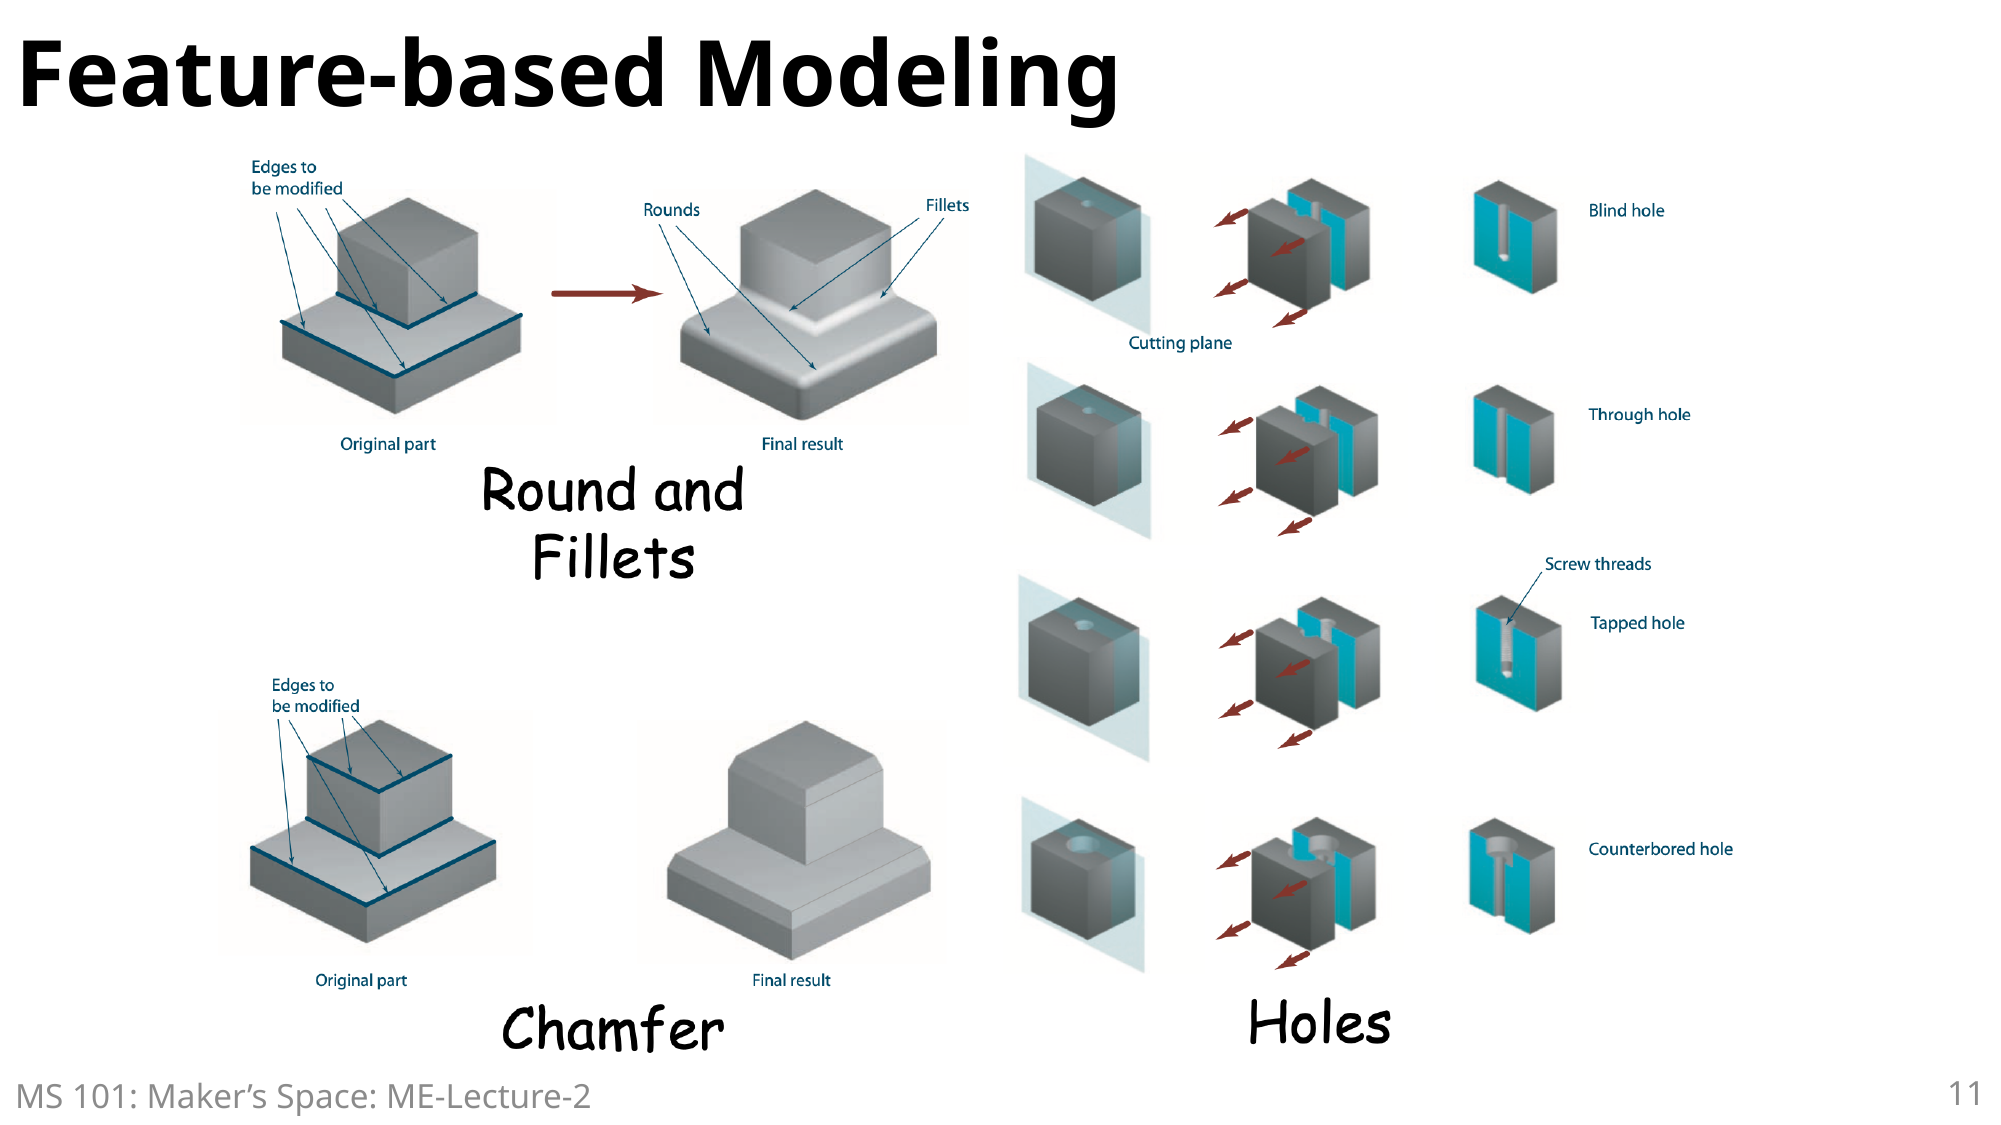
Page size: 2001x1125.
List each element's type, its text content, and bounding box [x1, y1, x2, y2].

picture [215, 112, 1759, 1125]
title Feature-based Modeling [0, 0, 1943, 186]
slide_number 11 [1759, 1065, 2000, 1125]
footer MS 101: Maker’s Space: ME-Lecture-2 [0, 1065, 215, 1125]
